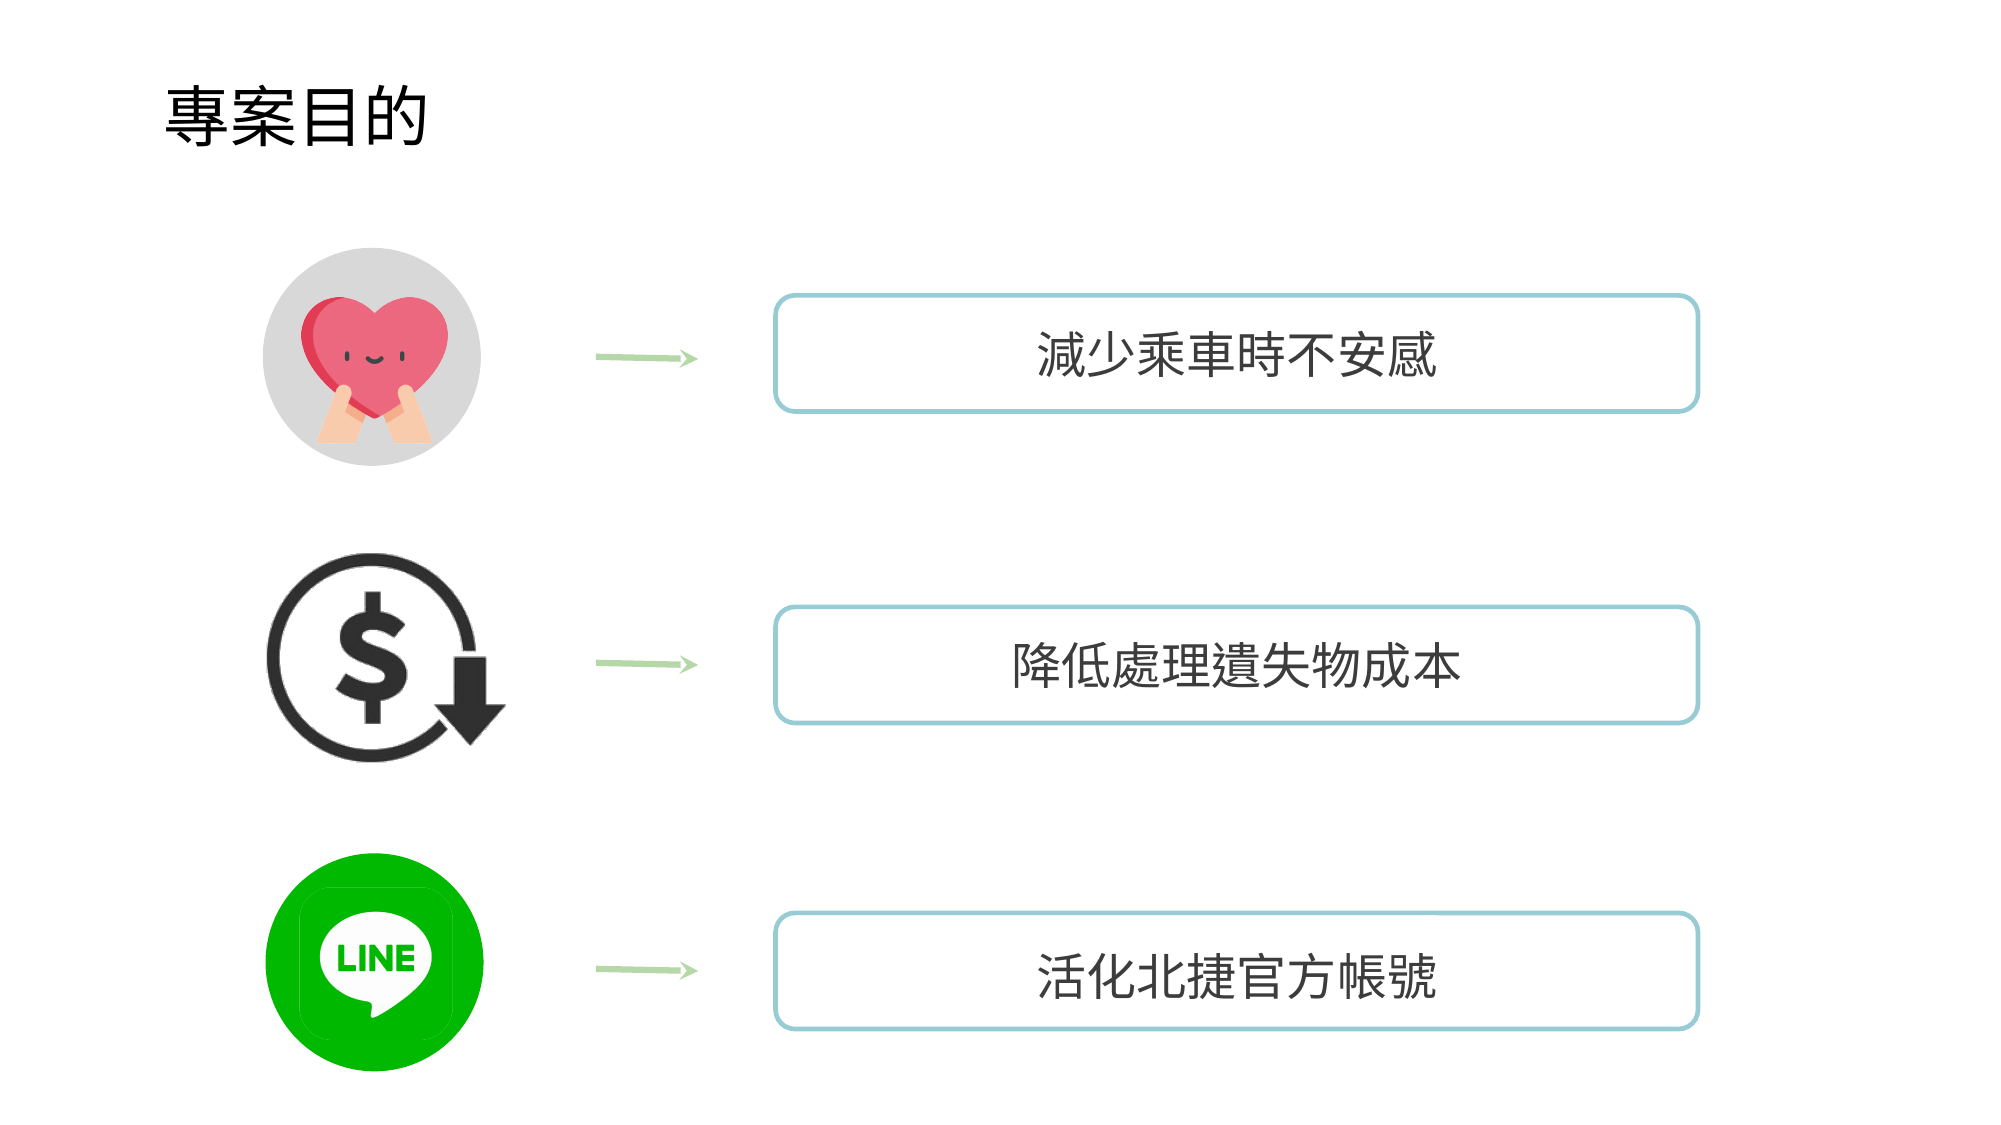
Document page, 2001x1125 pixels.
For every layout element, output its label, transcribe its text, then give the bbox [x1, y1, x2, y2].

text_box 降低處理遺失物成本 [775, 606, 1699, 724]
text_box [595, 968, 699, 972]
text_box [595, 662, 699, 666]
text_box [324, 455, 420, 466]
text_box 活化北捷官方帳號 [775, 912, 1699, 1030]
text_box [262, 247, 481, 436]
text_box 專案目的 [148, 67, 579, 163]
text_box 減少乘車時不安感 [775, 295, 1699, 412]
picture [301, 293, 448, 447]
picture [259, 550, 506, 776]
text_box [595, 356, 699, 360]
picture [261, 848, 491, 1078]
